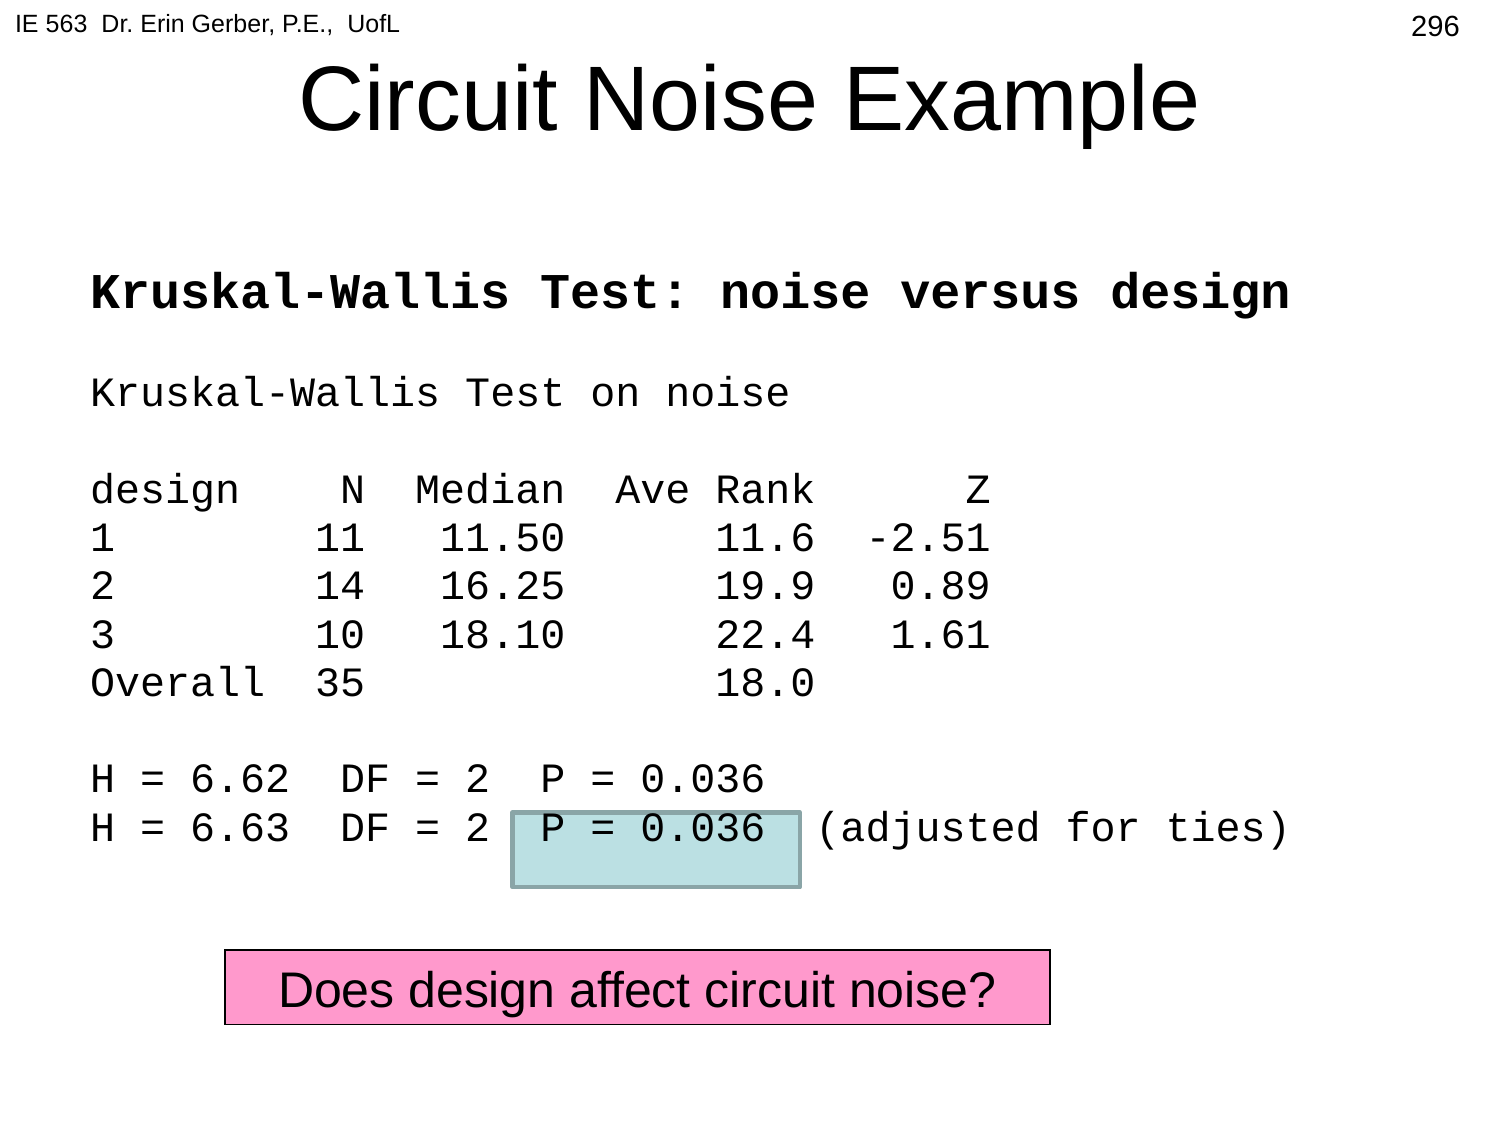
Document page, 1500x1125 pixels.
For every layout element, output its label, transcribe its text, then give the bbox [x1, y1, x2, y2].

text_box Does design affect circuit noise? [224, 949, 1050, 1025]
title Circuit Noise Example [74, 0, 1426, 188]
list Kruskal-Wallis Test: noise versus design Kruskal-Wallis Test on noise design N Median Ave Rank Z 1 11 11.50 11.6 -2.51 2 14 16.25 19.9 0.89 3 10 18.10 22.4 1.61 Overall 35 18.0 H = 6.62 DF = 2 P = 0.036 H = 6.63 DF = 2 P = 0.036 (adjusted for ties) [74, 262, 1426, 1006]
slide_number 296 [1426, 0, 1476, 79]
footer IE 563 Dr. Erin Gerber, P.E., UofL [0, 0, 74, 79]
